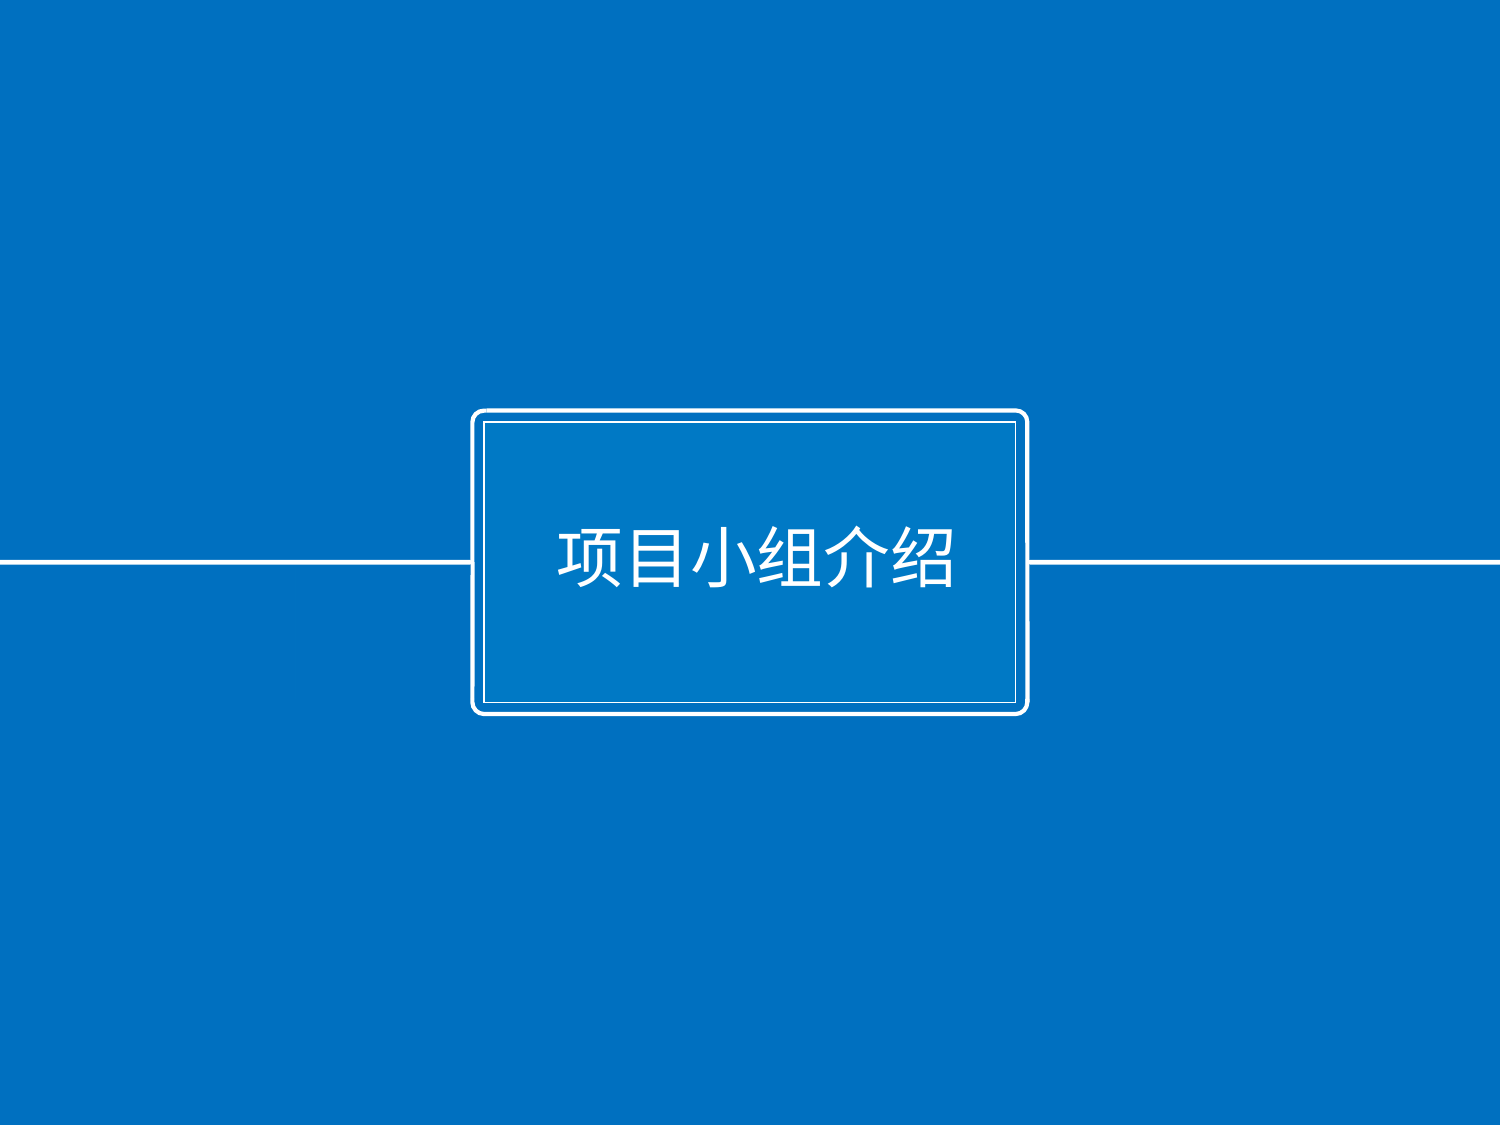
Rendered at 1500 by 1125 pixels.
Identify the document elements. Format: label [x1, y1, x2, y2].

text_box [472, 410, 1028, 715]
